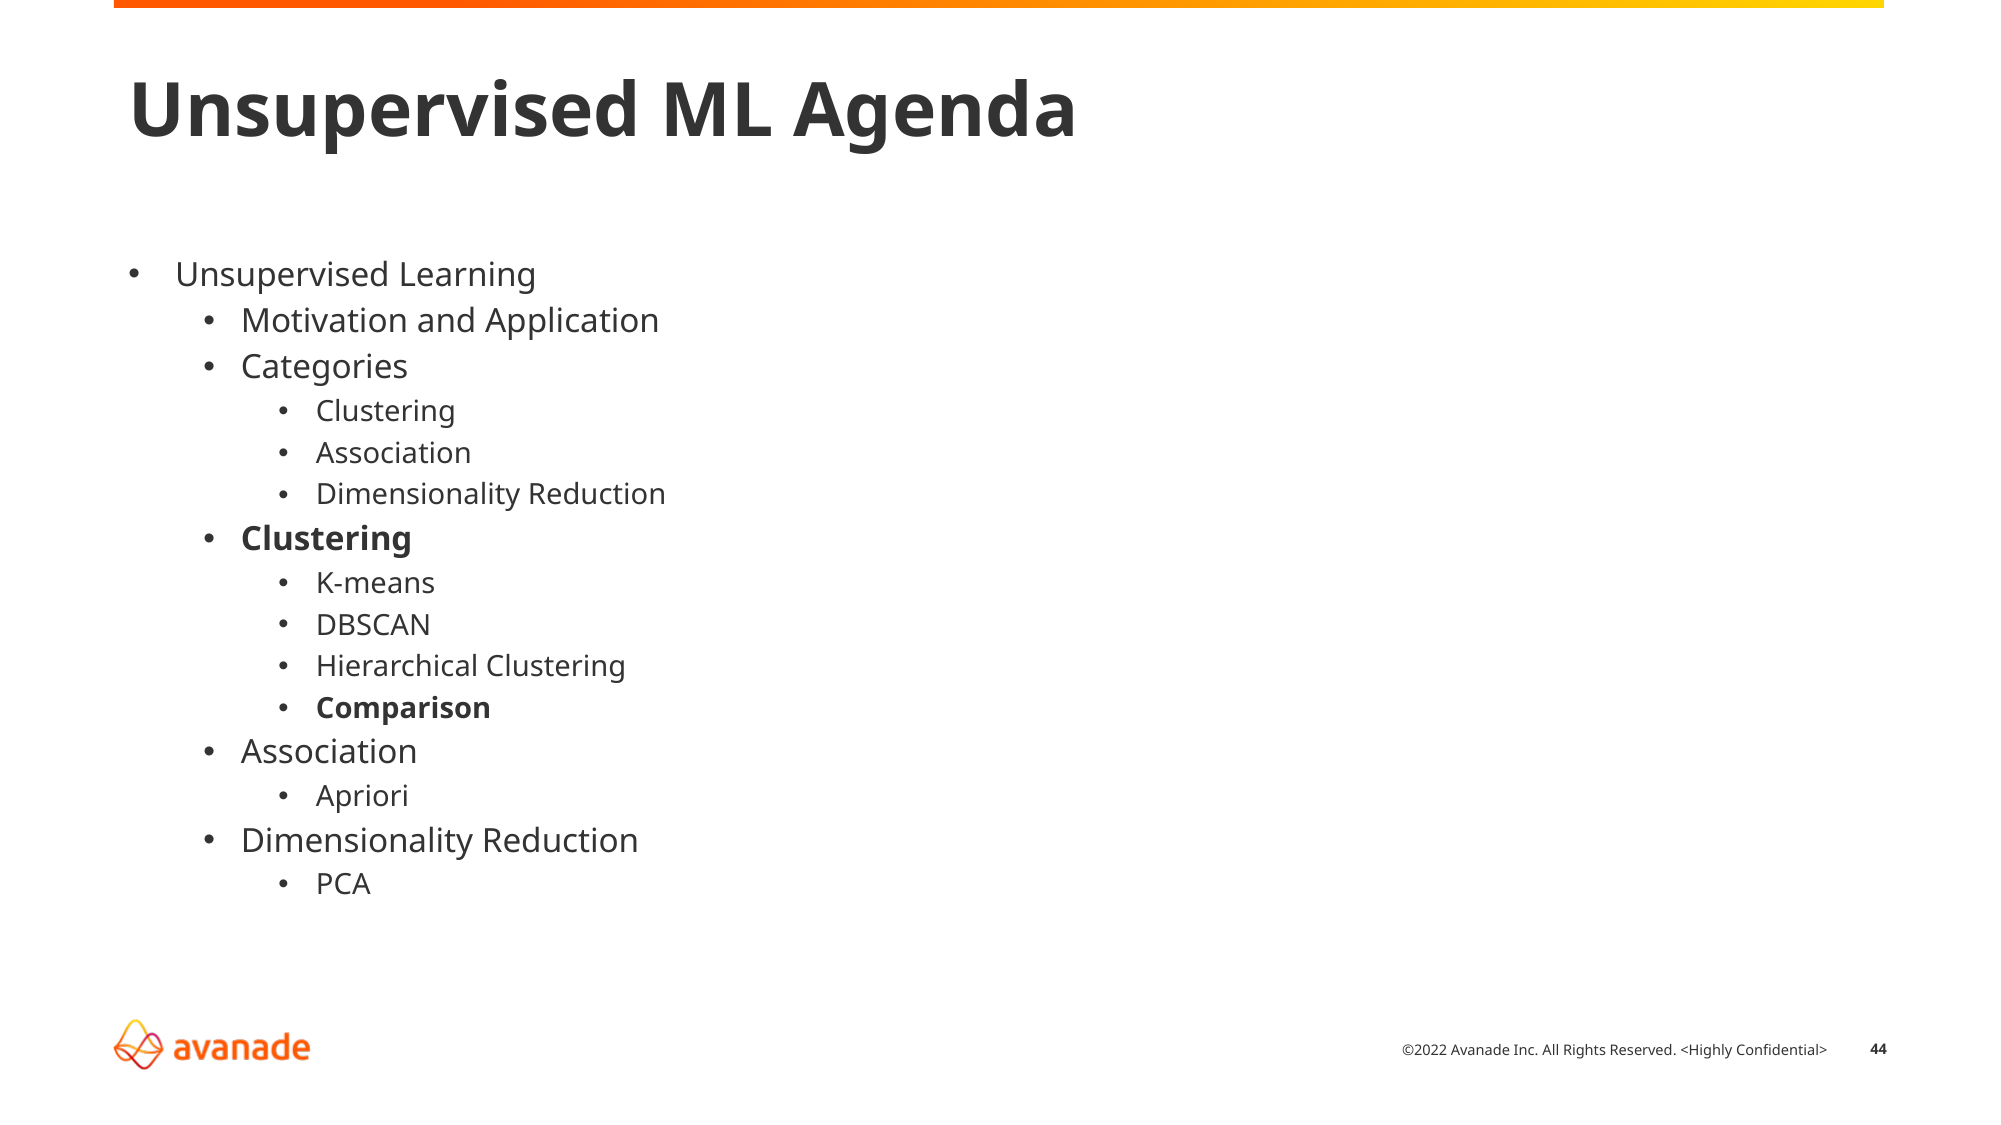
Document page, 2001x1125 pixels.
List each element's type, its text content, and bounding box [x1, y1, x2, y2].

picture [93, 999, 339, 1090]
title Unsupervised ML Agenda [113, 64, 1883, 228]
list Unsupervised Learning Motivation and Application Categories Clustering Association Dimensionality Reduction Clustering K-means DBSCAN Hierarchical Clustering Comparison Association Apriori Dimensionality Reduction PCA [113, 249, 1883, 964]
